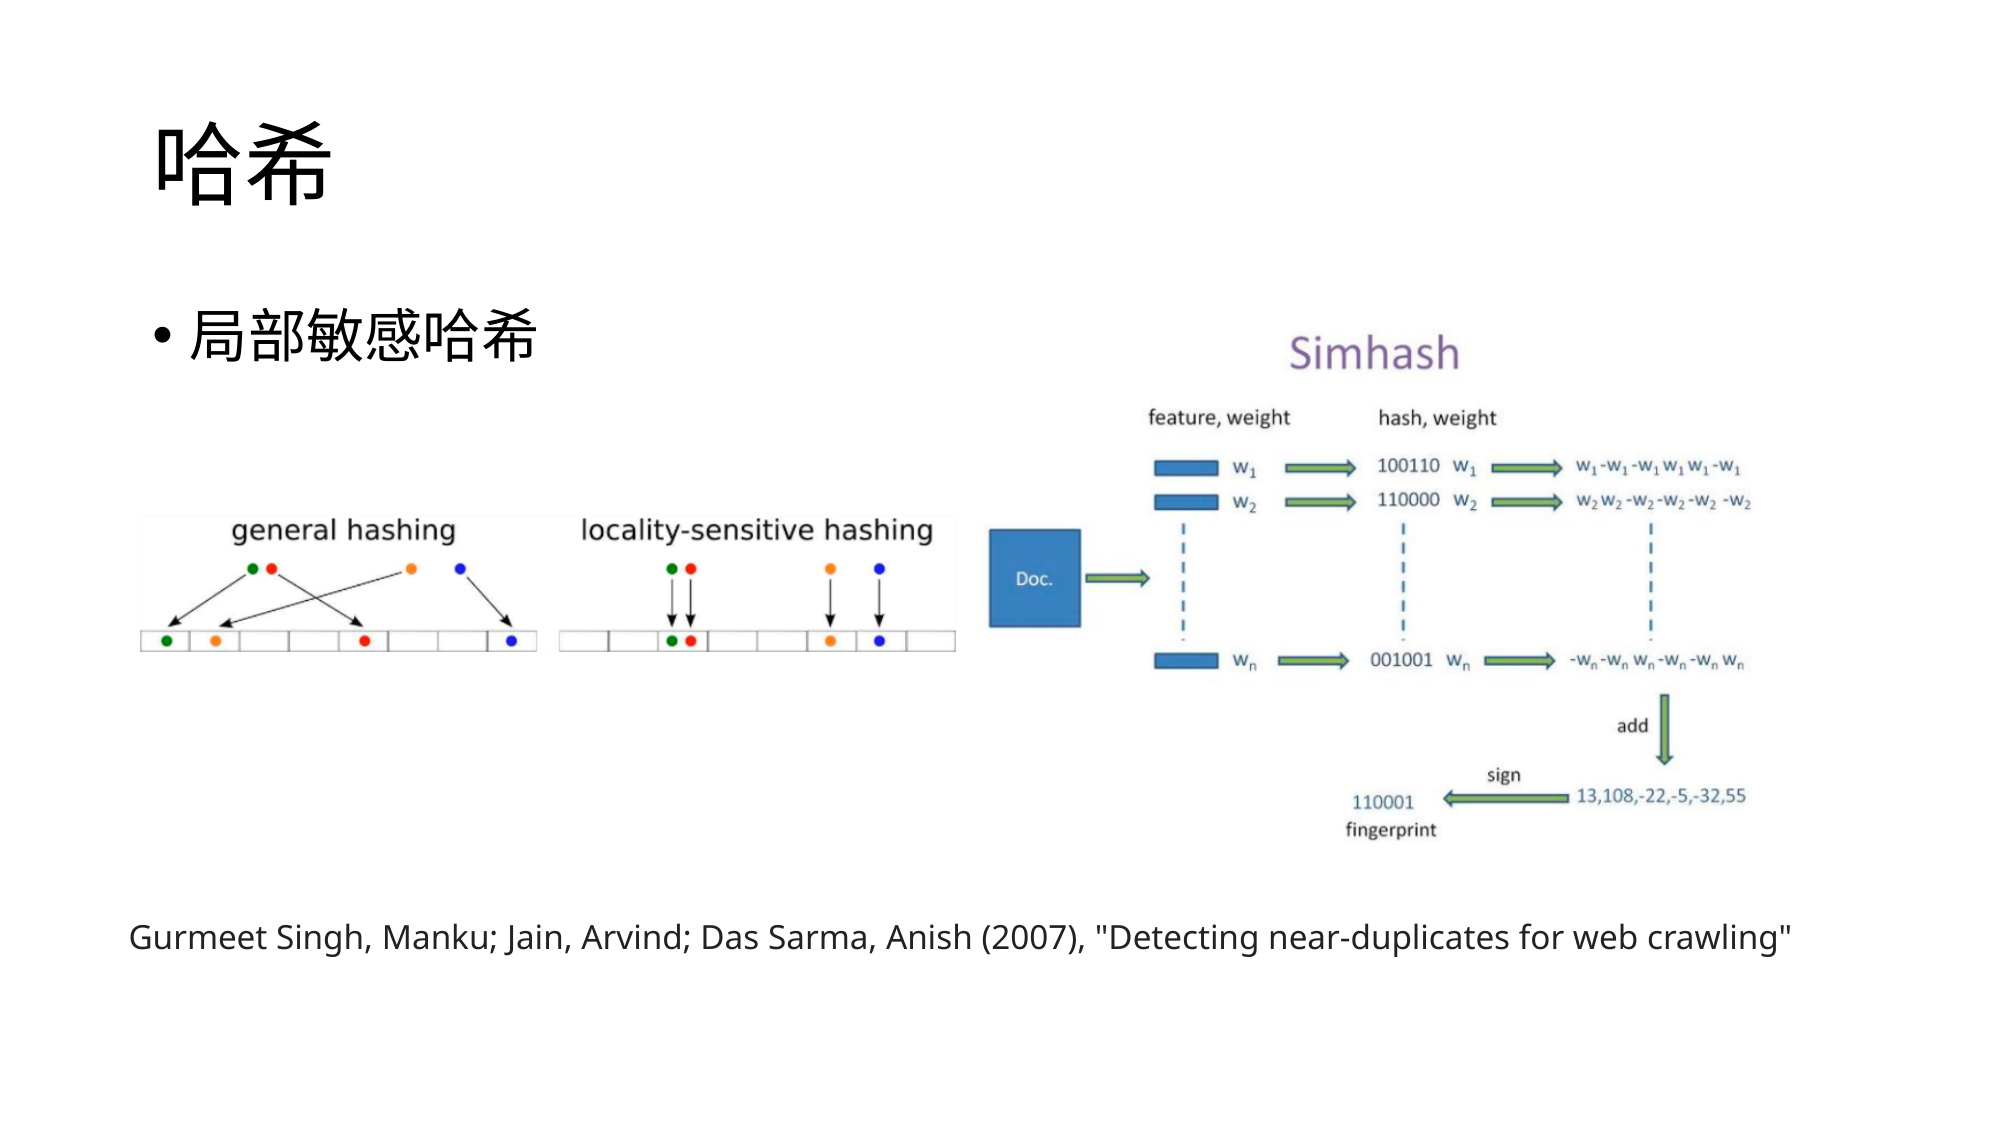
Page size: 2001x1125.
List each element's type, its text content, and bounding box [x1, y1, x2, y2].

list 局部敏感哈希 [137, 299, 1863, 1014]
picture [976, 306, 1769, 861]
picture [137, 514, 958, 653]
text_box Gurmeet Singh, Manku; Jain, Arvind; Das Sarma, Anish (2007), "Detecting near-duplicates for web crawling" [113, 908, 1839, 964]
title 哈希 [137, 59, 1863, 278]
